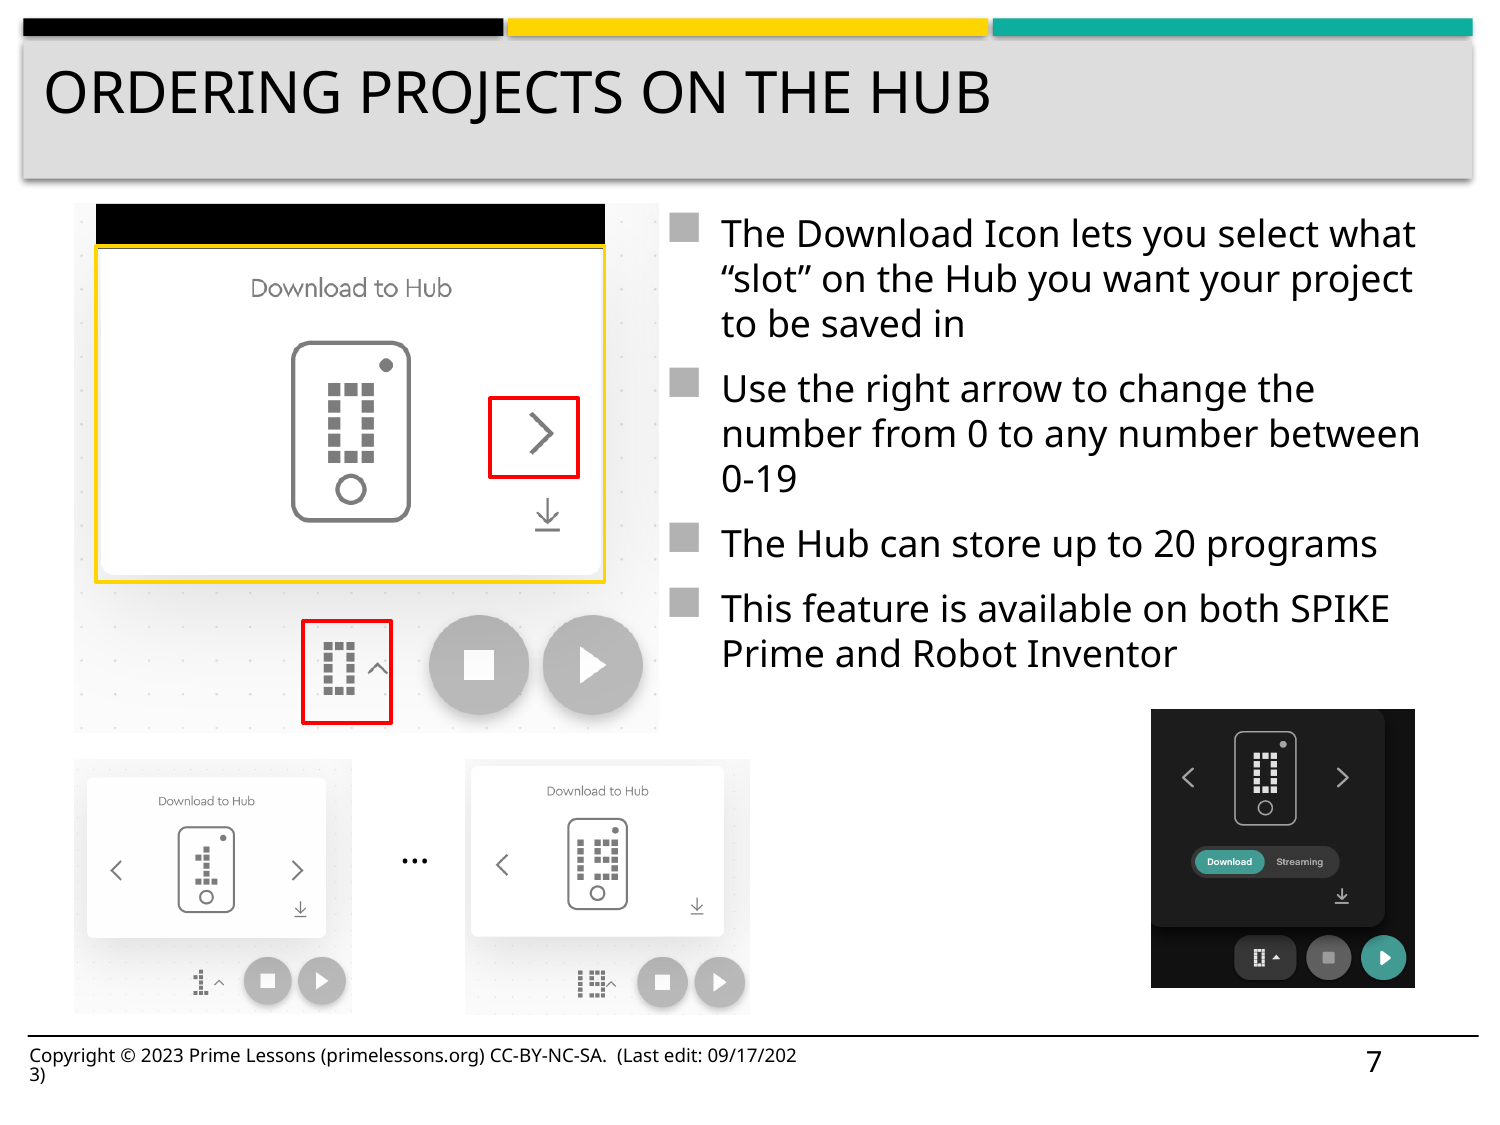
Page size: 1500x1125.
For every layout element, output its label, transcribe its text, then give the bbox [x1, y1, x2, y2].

picture [74, 759, 352, 1015]
picture [1151, 709, 1415, 989]
footer Copyright © 2023 Prime Lessons (primelessons.org) CC-BY-NC-SA. (Last edit: 09/17/2023) [14, 1036, 814, 1097]
picture [465, 759, 751, 1016]
title Ordering projects ON THE HUB [28, 48, 1464, 172]
text_box The Download Icon lets you select what “slot” on the Hub you want your project to be saved in Use the right arrow to change the number from 0 to any number between 0-19 The Hub can store up to 20 programs This feature is available on both SPIKE Prime and Robot Inventor [655, 202, 1474, 1021]
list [74, 203, 659, 733]
text_box … [385, 818, 459, 879]
slide_number 7 [1351, 1036, 1478, 1097]
